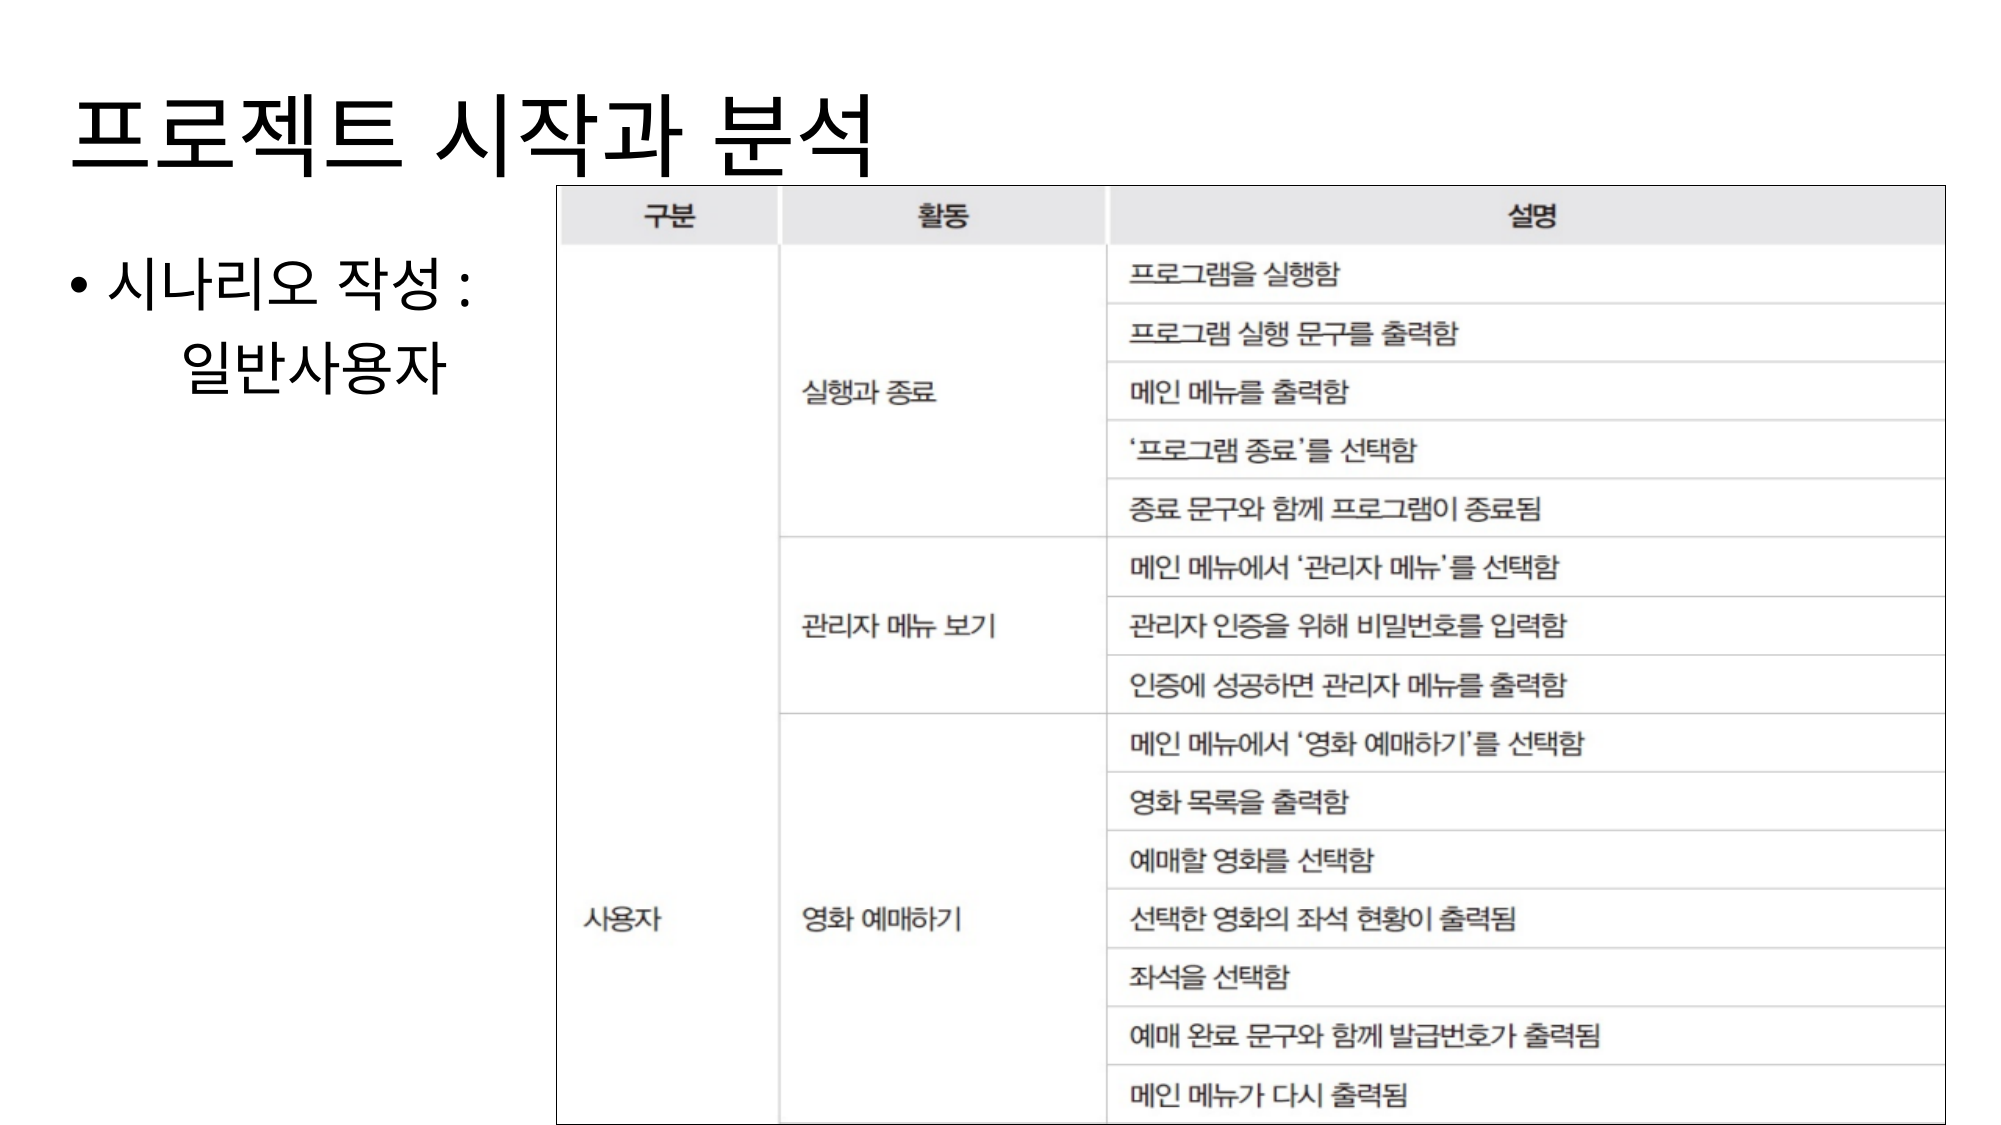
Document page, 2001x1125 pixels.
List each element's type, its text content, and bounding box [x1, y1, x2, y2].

title 프로젝트 시작과 분석 [53, 31, 1143, 248]
picture [556, 184, 1946, 1125]
list 시나리오 작성: 일반사용자 [53, 248, 556, 1061]
